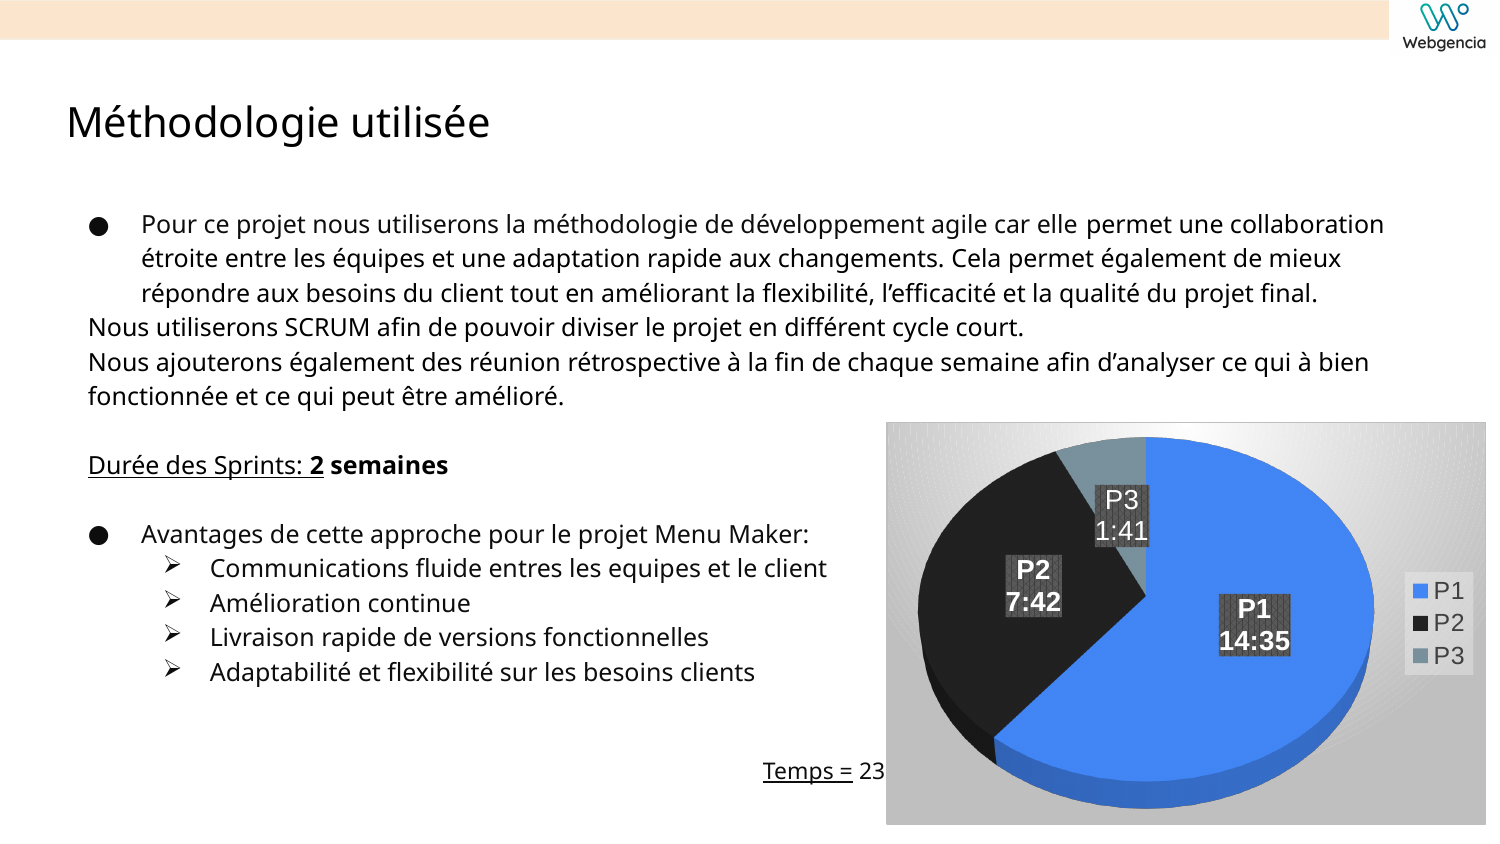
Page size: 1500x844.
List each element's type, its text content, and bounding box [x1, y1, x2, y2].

text_box [0, 0, 1387, 40]
list Pour ce projet nous utiliserons la méthodologie de développement agile car elle permet une collaboration étroite entre les équipes et une adaptation rapide aux changements. Cela permet également de mieux répondre aux besoins du client tout en améliorant la flexibilité, l’efficacité et la qualité du projet final. Nous utiliserons SCRUM afin de pouvoir diviser le projet en différent cycle court. Nous ajouterons également des réunion rétrospective à la fin de chaque semaine afin d’analyser ce qui à bien fonctionnée et ce qui peut être amélioré. Durée des Sprints: 2 semaines Avantages de cette approche pour le projet Menu Maker: Communications fluide entres les equipes et le client Amélioration continue Livraison rapide de versions fonctionnelles Adaptabilité et flexibilité sur les besoins clients Temps = 23h12  [51, 189, 1449, 834]
chart [886, 421, 1487, 826]
title Méthodologie utilisée [51, 72, 1449, 167]
picture [1389, 0, 1500, 57]
